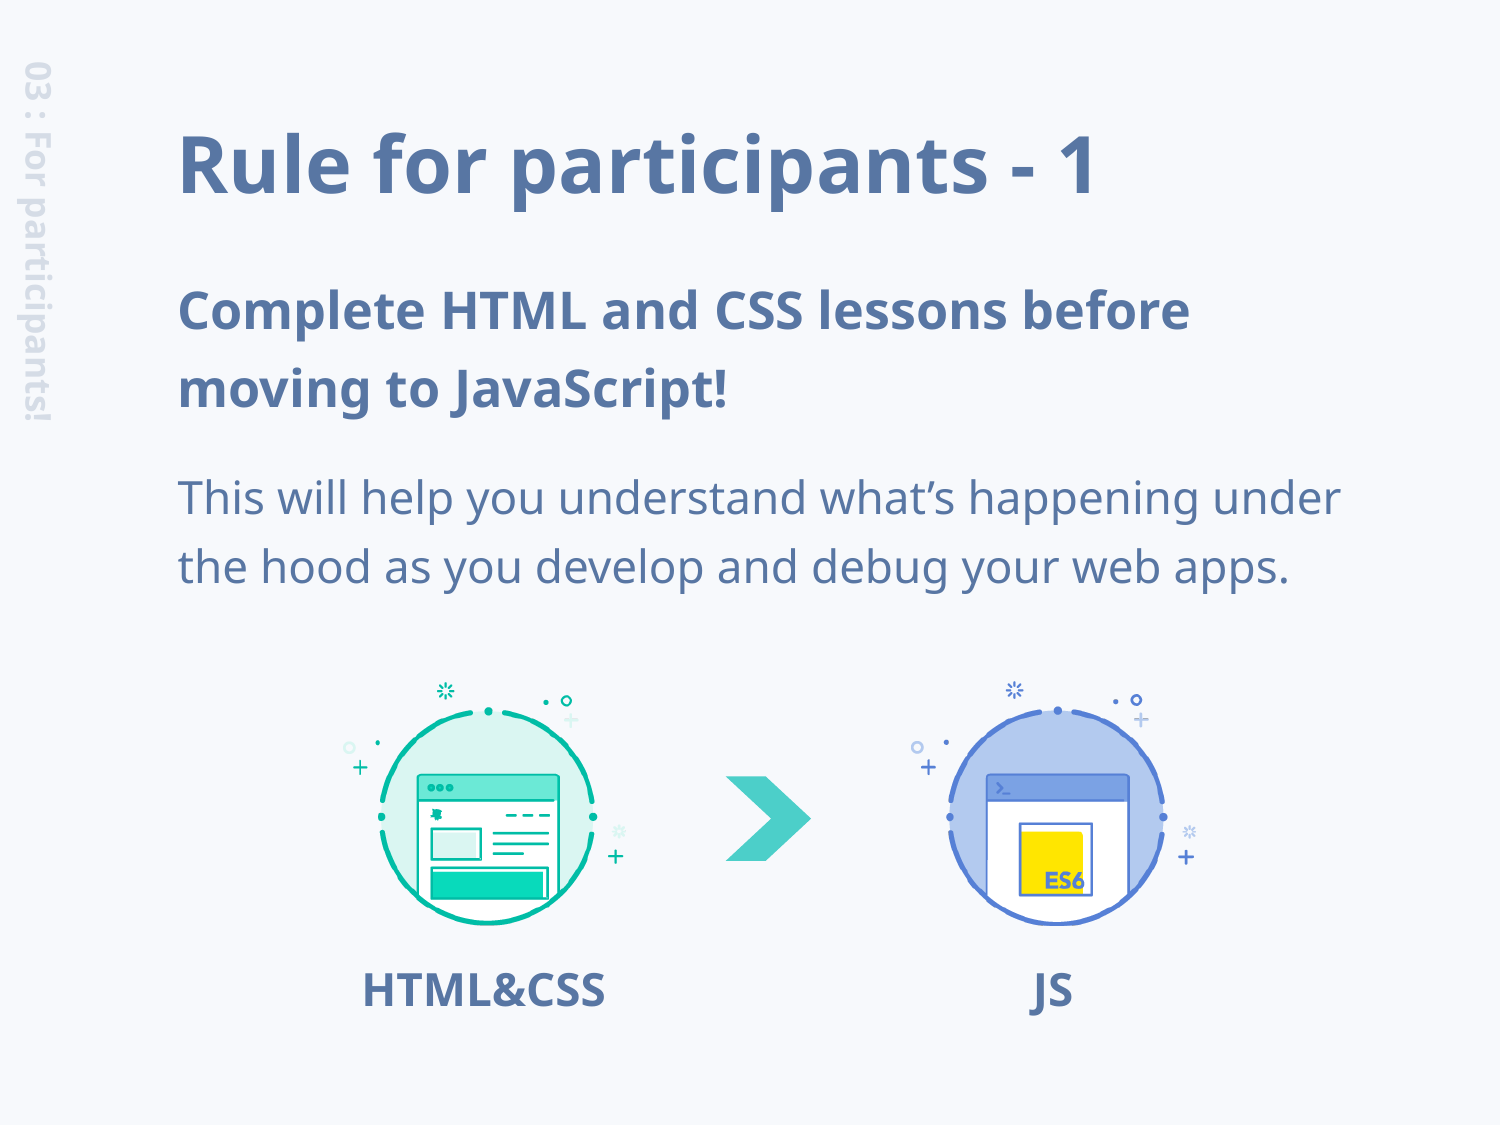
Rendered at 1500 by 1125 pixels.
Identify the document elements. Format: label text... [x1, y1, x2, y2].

text_box HTML&CSS [353, 959, 615, 1017]
picture [910, 681, 1196, 926]
text_box 03 : For participants! [21, 57, 65, 680]
text_box Rule for participants - 1 [173, 82, 1500, 214]
picture [341, 681, 626, 926]
text_box Complete HTML and CSS lessons before moving to JavaScript! This will help you understand what’s happening under the hood as you develop and debug your web apps. [177, 257, 1394, 606]
text_box [725, 776, 812, 861]
text_box JS [942, 959, 1165, 1017]
